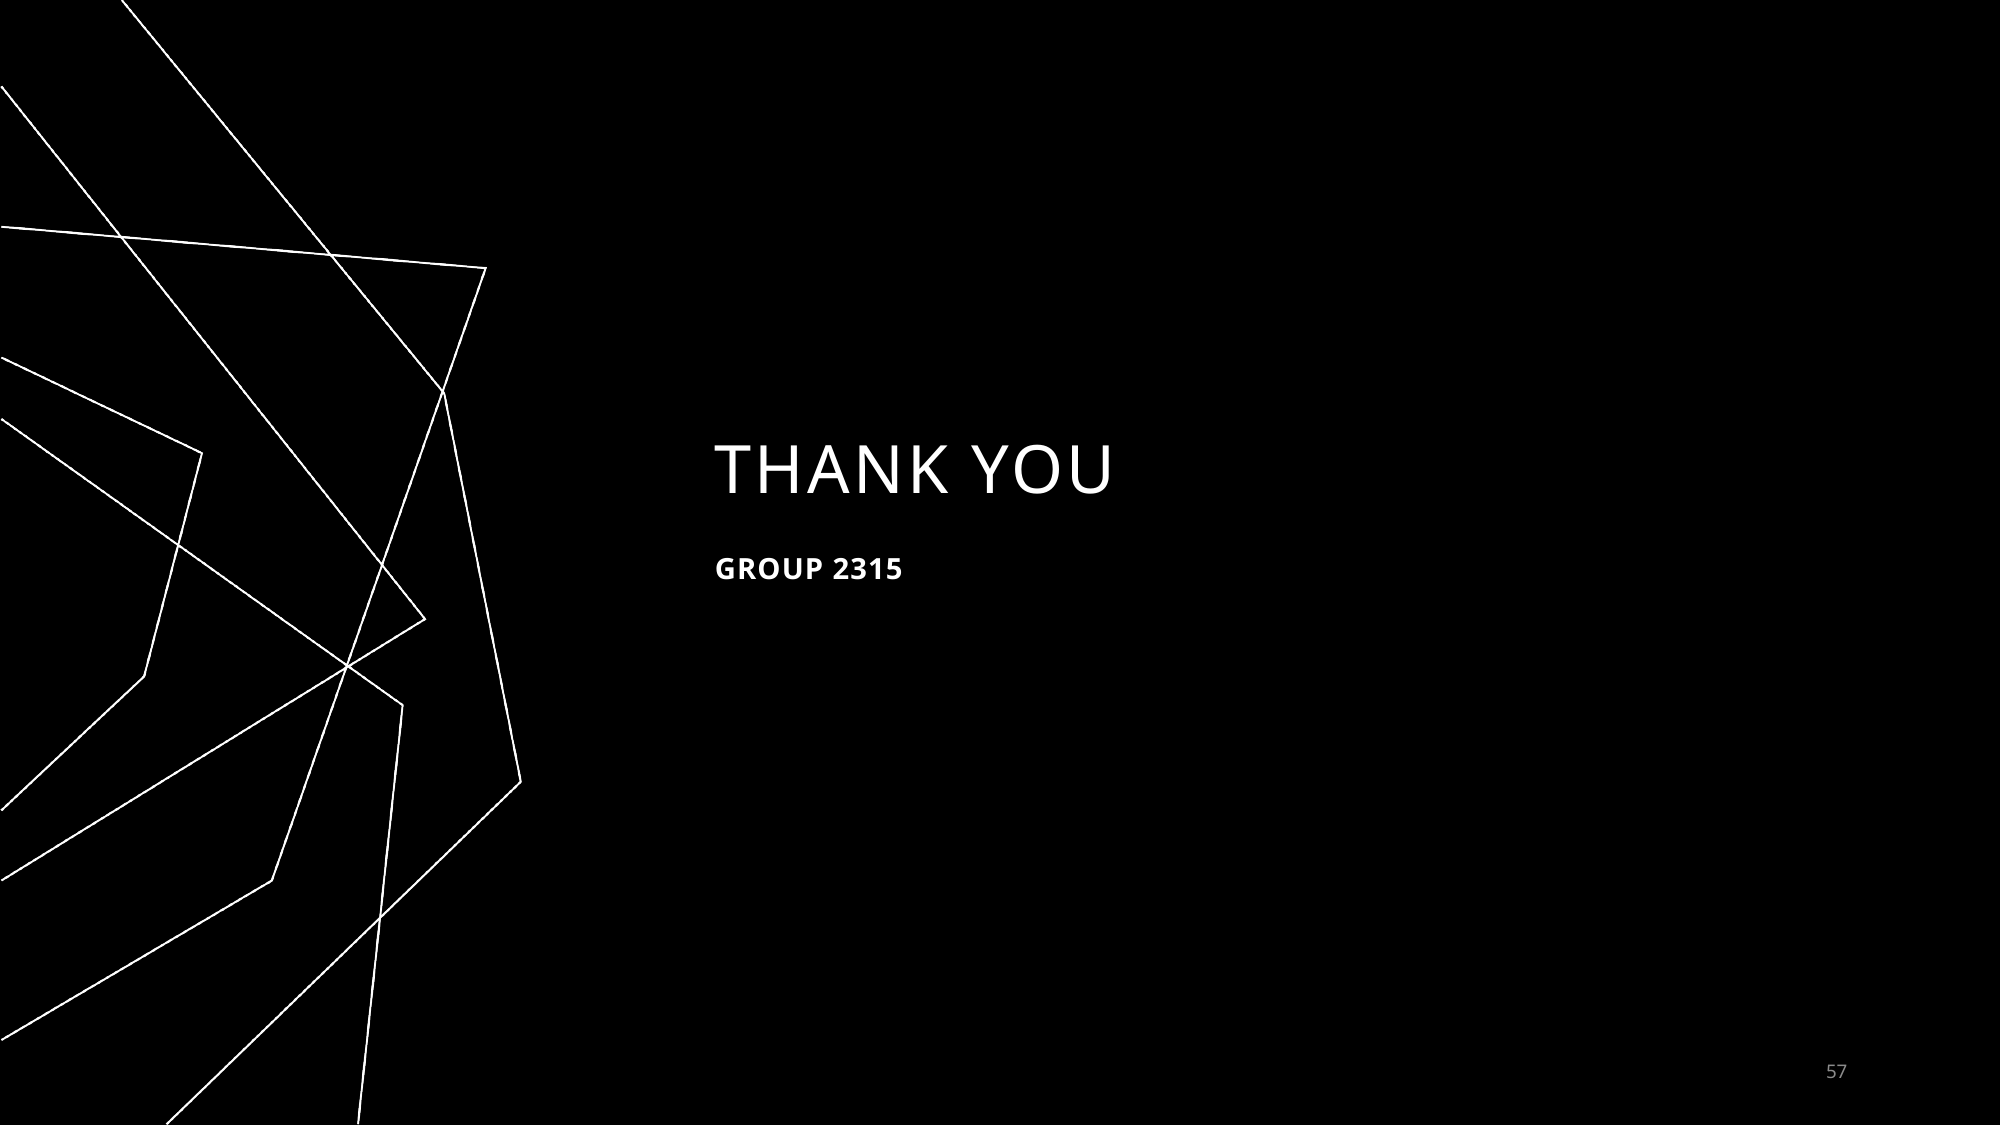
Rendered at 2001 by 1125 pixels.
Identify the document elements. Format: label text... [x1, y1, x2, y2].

subtitle GROUP 2315 [699, 525, 932, 600]
slide_number 57 [1571, 1042, 1863, 1103]
picture [0, 0, 522, 1125]
title THANK YOU [699, 265, 1386, 516]
